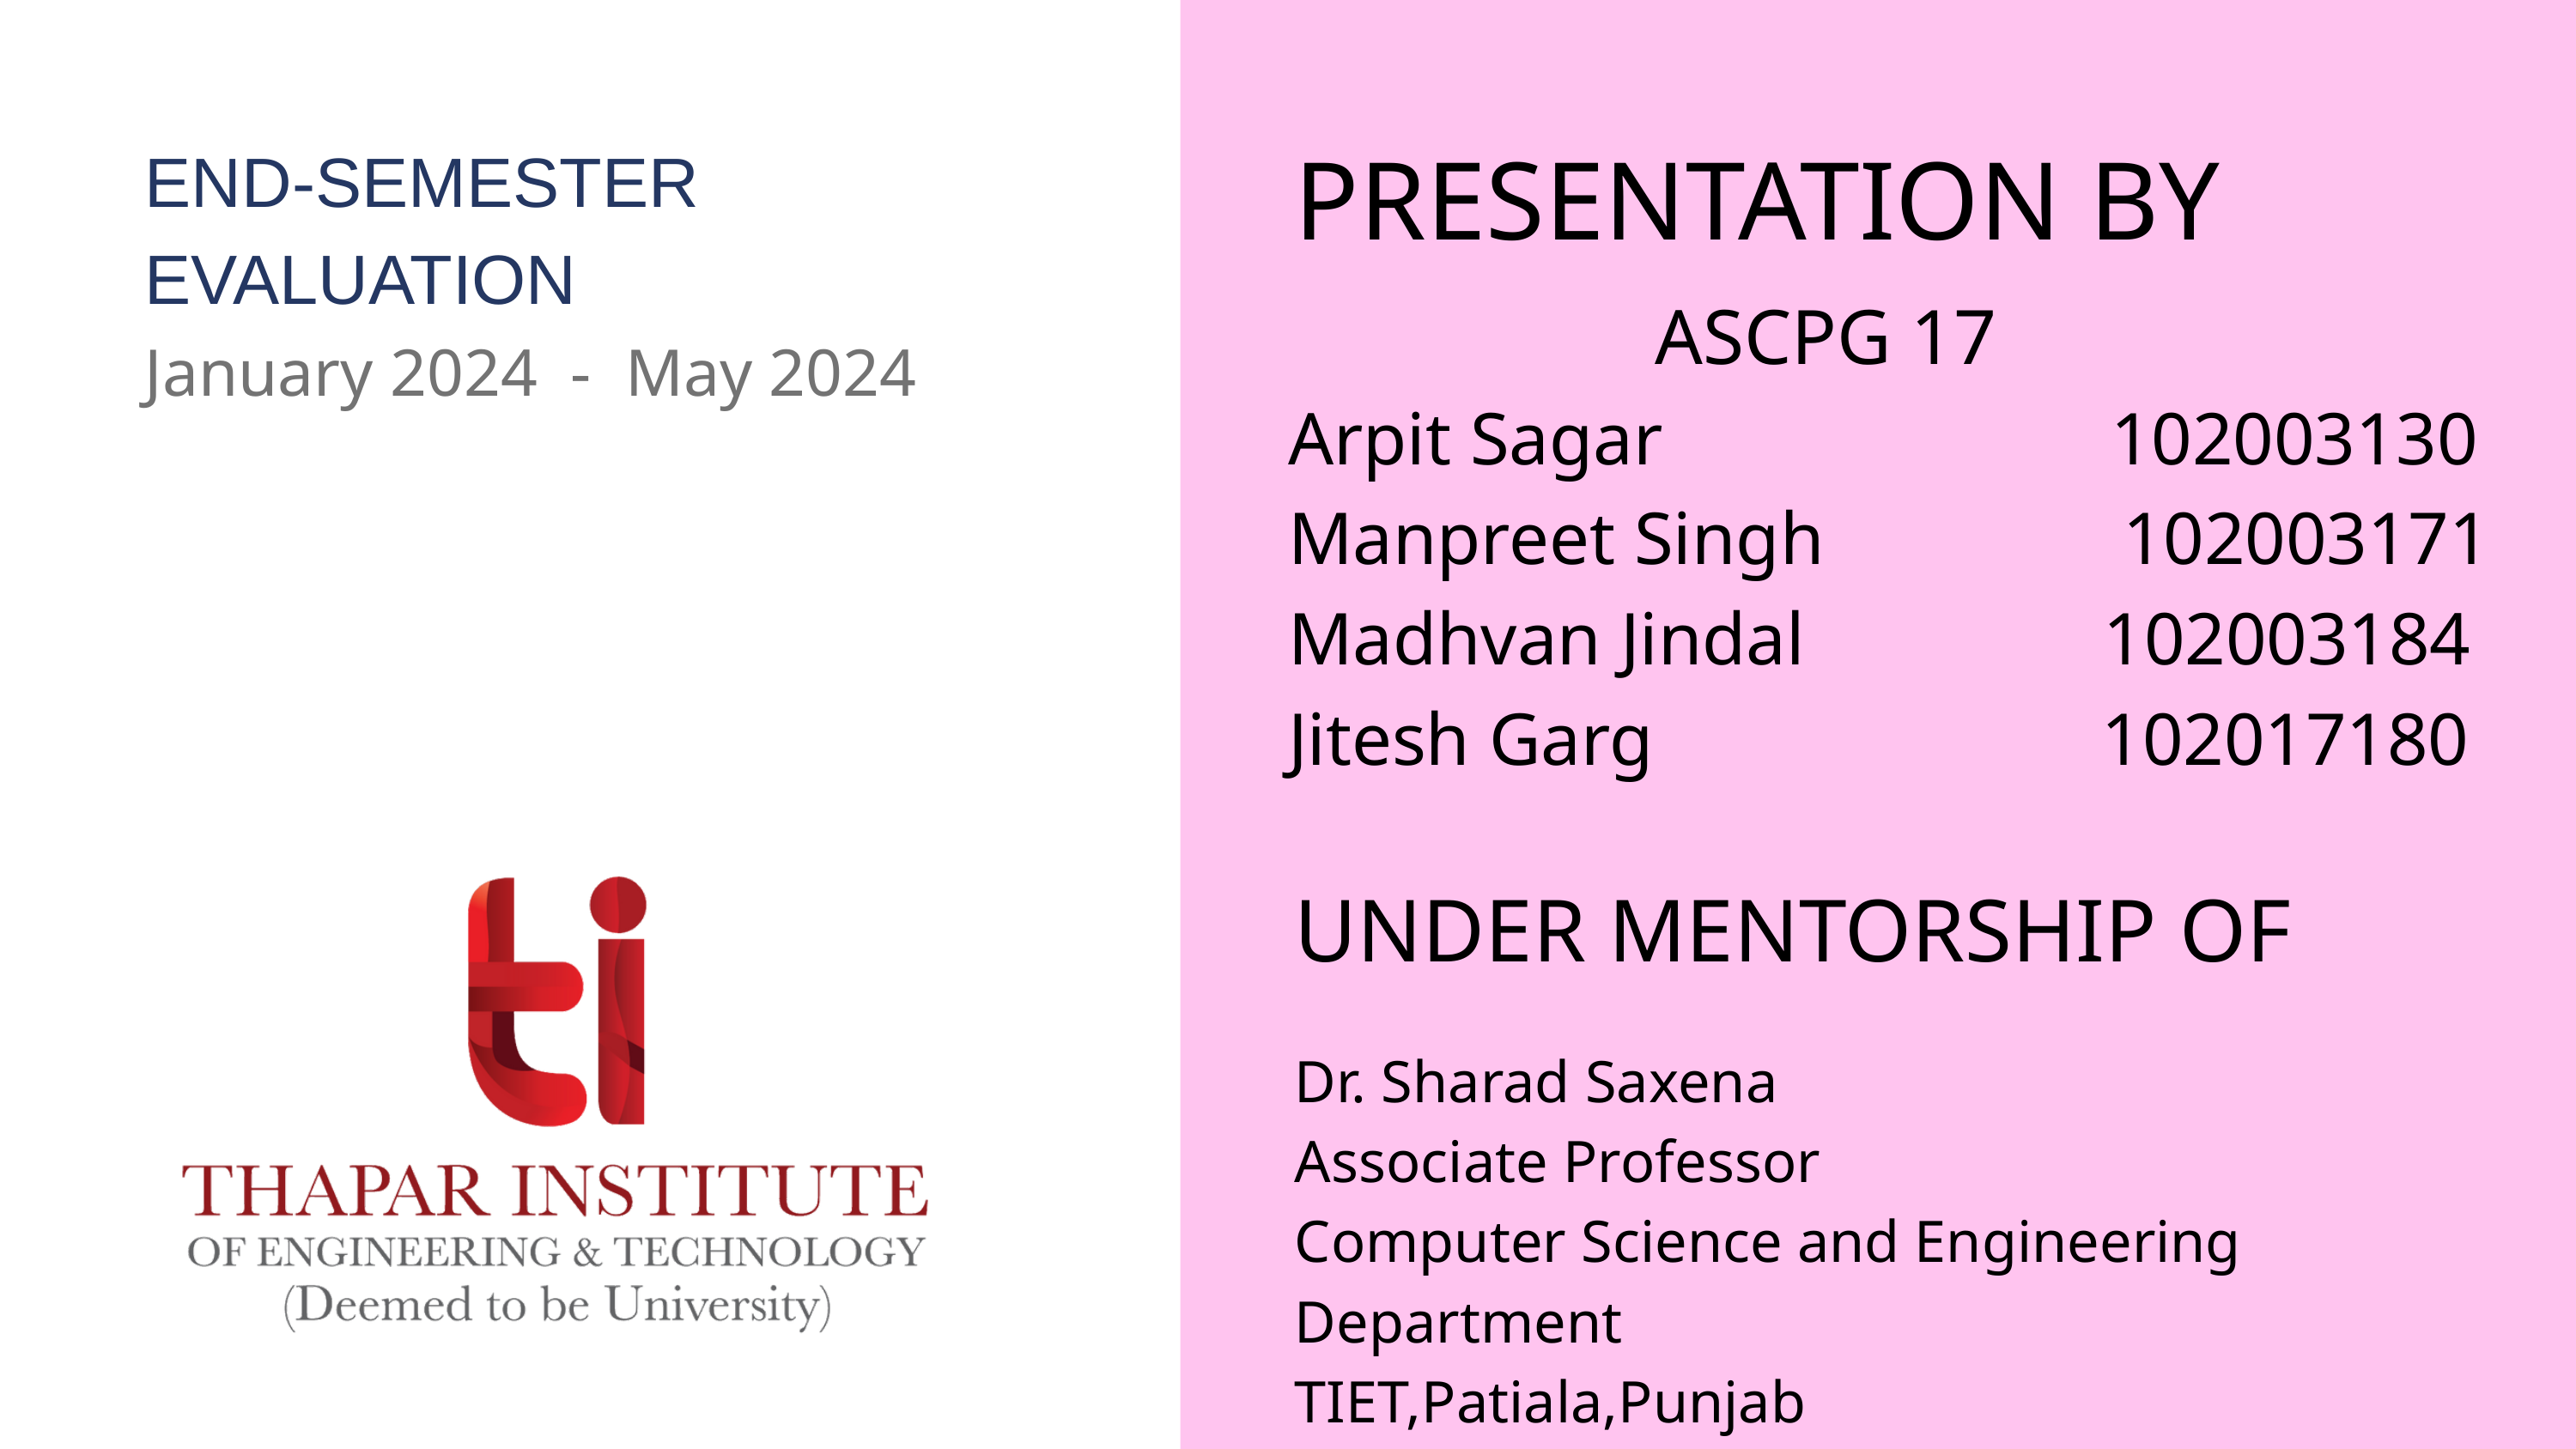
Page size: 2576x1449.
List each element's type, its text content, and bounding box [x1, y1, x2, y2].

text_box END-SEMESTER EVALUATION January 2024 - May 2024 [144, 123, 944, 509]
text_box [1180, 0, 2576, 1449]
text_box [172, 862, 944, 1339]
